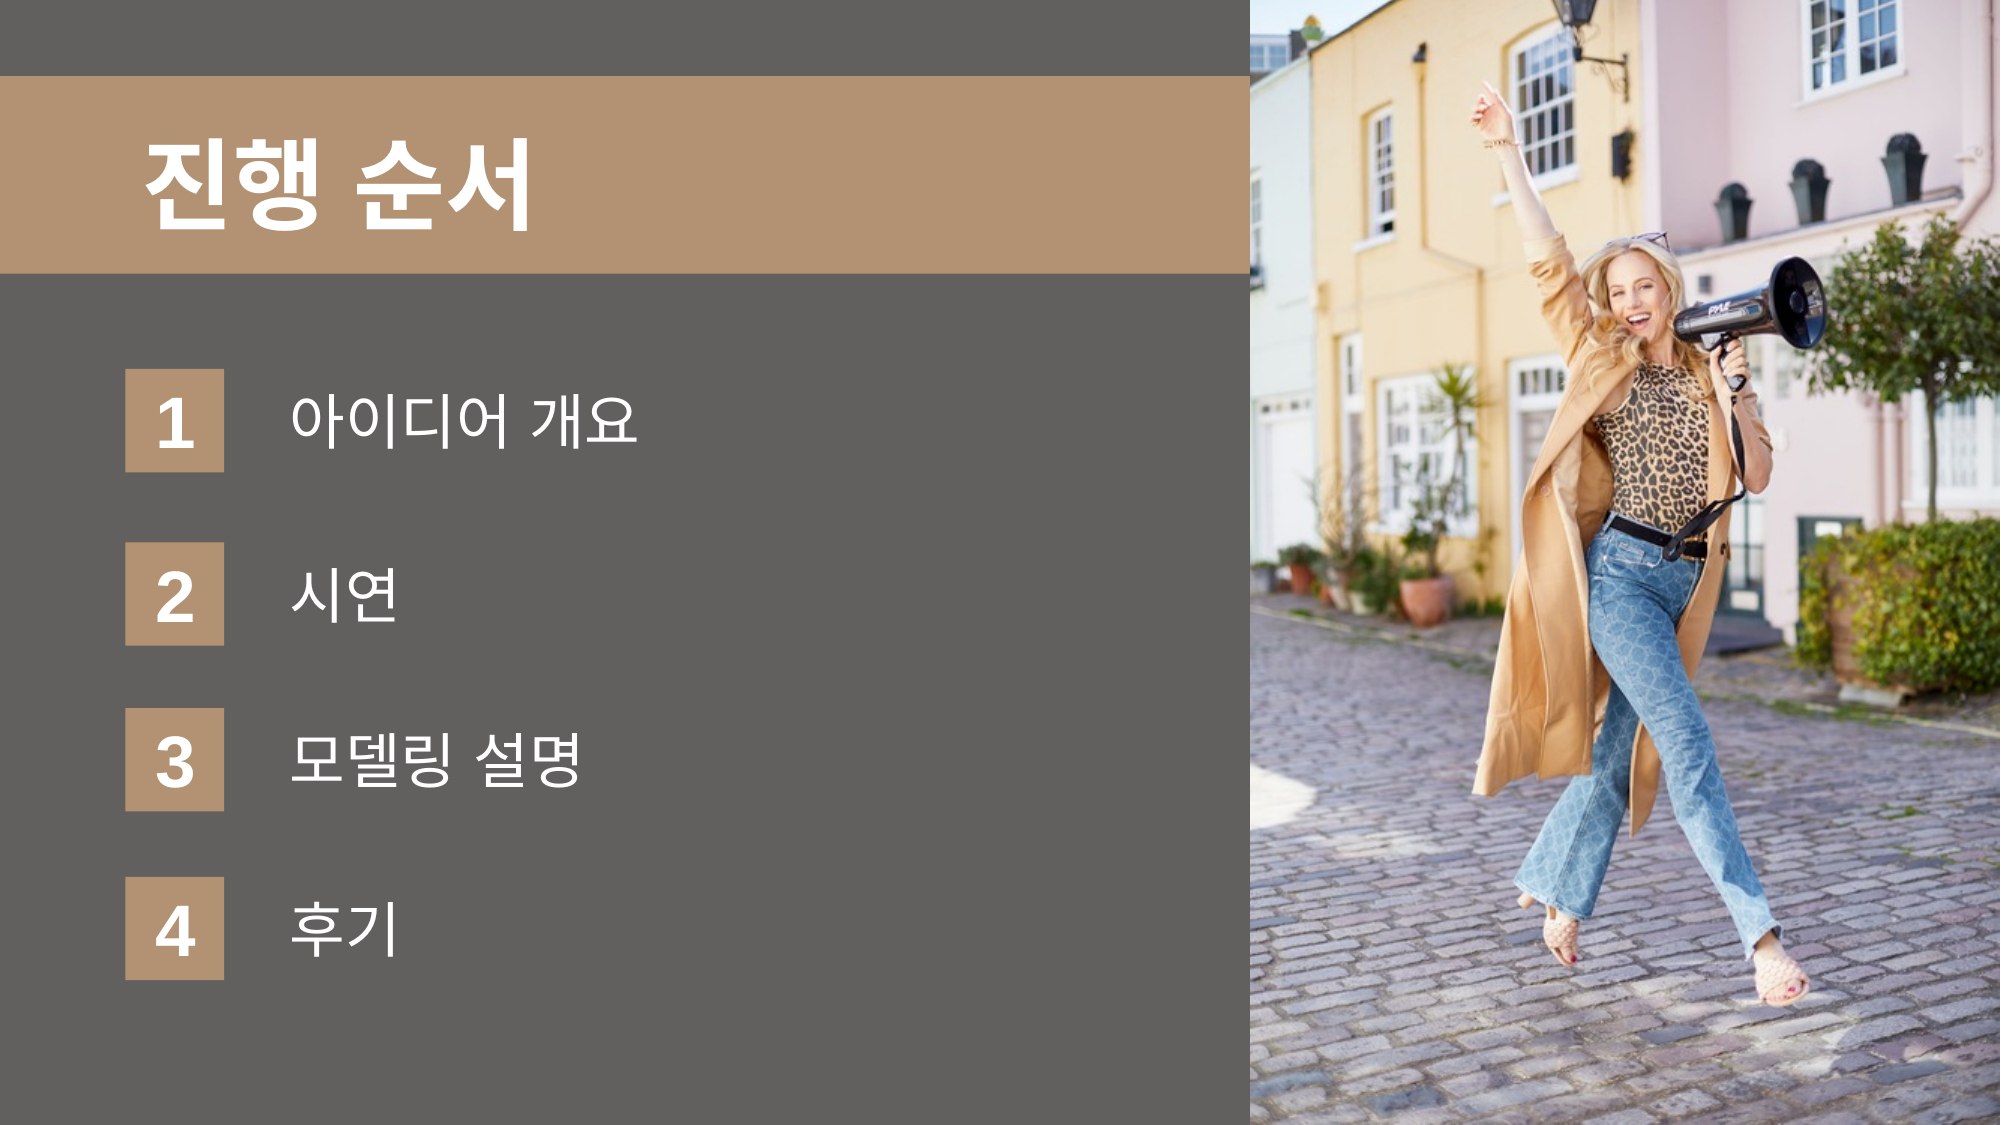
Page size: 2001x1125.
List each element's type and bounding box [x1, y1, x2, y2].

text_box [125, 876, 1061, 981]
text_box [125, 707, 1061, 812]
text_box [125, 541, 1061, 646]
text_box [0, 274, 1249, 1125]
text_box [0, 76, 1249, 274]
text_box [0, 0, 1249, 76]
text_box [125, 368, 1061, 473]
picture [1249, 0, 2000, 1125]
